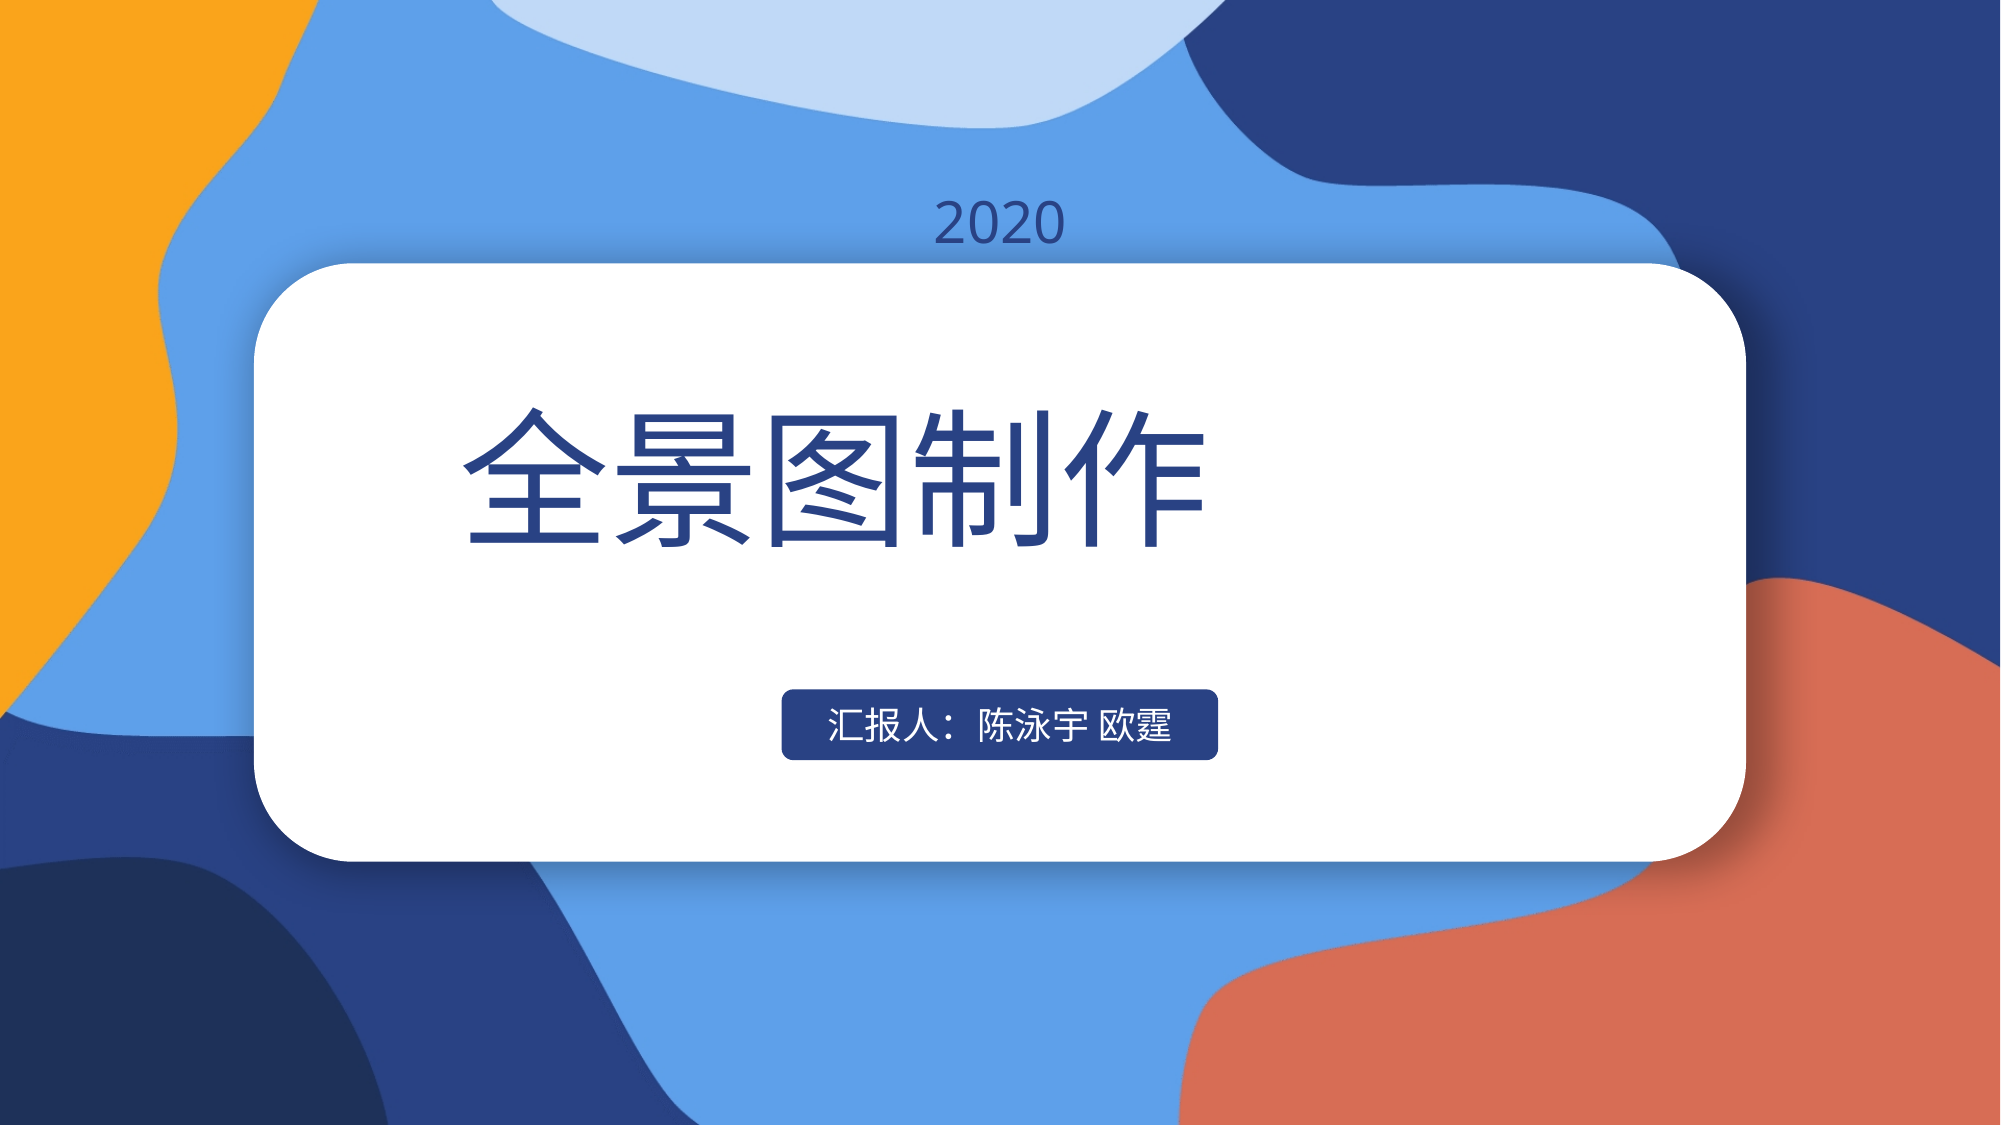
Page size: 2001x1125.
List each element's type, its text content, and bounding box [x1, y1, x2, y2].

text_box 2020 [919, 177, 1082, 263]
picture [0, 0, 2001, 1125]
text_box 汇报人：陈泳宇 欧霆 [812, 694, 1189, 755]
text_box [780, 688, 1220, 762]
text_box 全景图制作 [444, 377, 1557, 573]
text_box [252, 262, 1748, 863]
